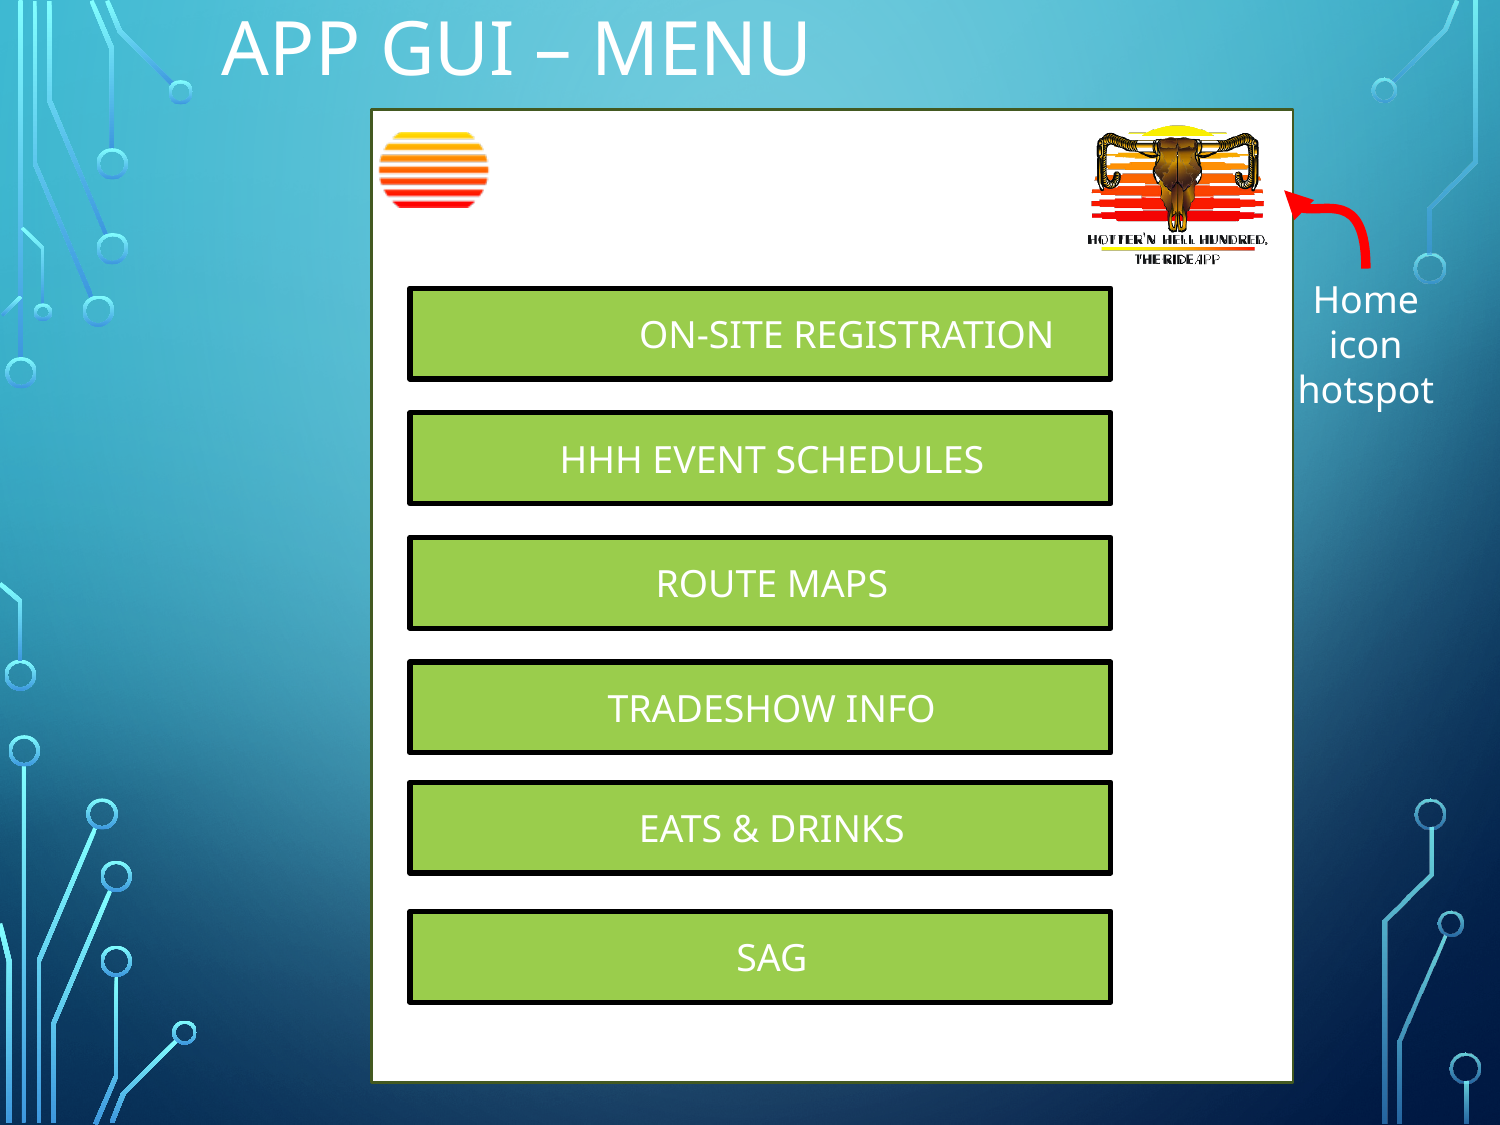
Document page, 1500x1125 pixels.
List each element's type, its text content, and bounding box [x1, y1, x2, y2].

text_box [1285, 188, 1365, 271]
text_box EATS & DRINKS [409, 782, 1111, 874]
text_box ROUTE MAPS [409, 537, 1111, 629]
picture [377, 132, 490, 209]
text_box HHH EVENT SCHEDULES [409, 412, 1111, 504]
text_box ON-SITE REGISTRATION [409, 288, 1111, 379]
text_box TRADESHOW INFO [409, 662, 1111, 753]
text_box [370, 113, 1294, 1084]
text_box Home icon hotspot [1274, 268, 1458, 419]
text_box SAG [409, 911, 1111, 1003]
title APP GUI – MENU [206, 0, 1426, 113]
picture [1088, 118, 1270, 269]
